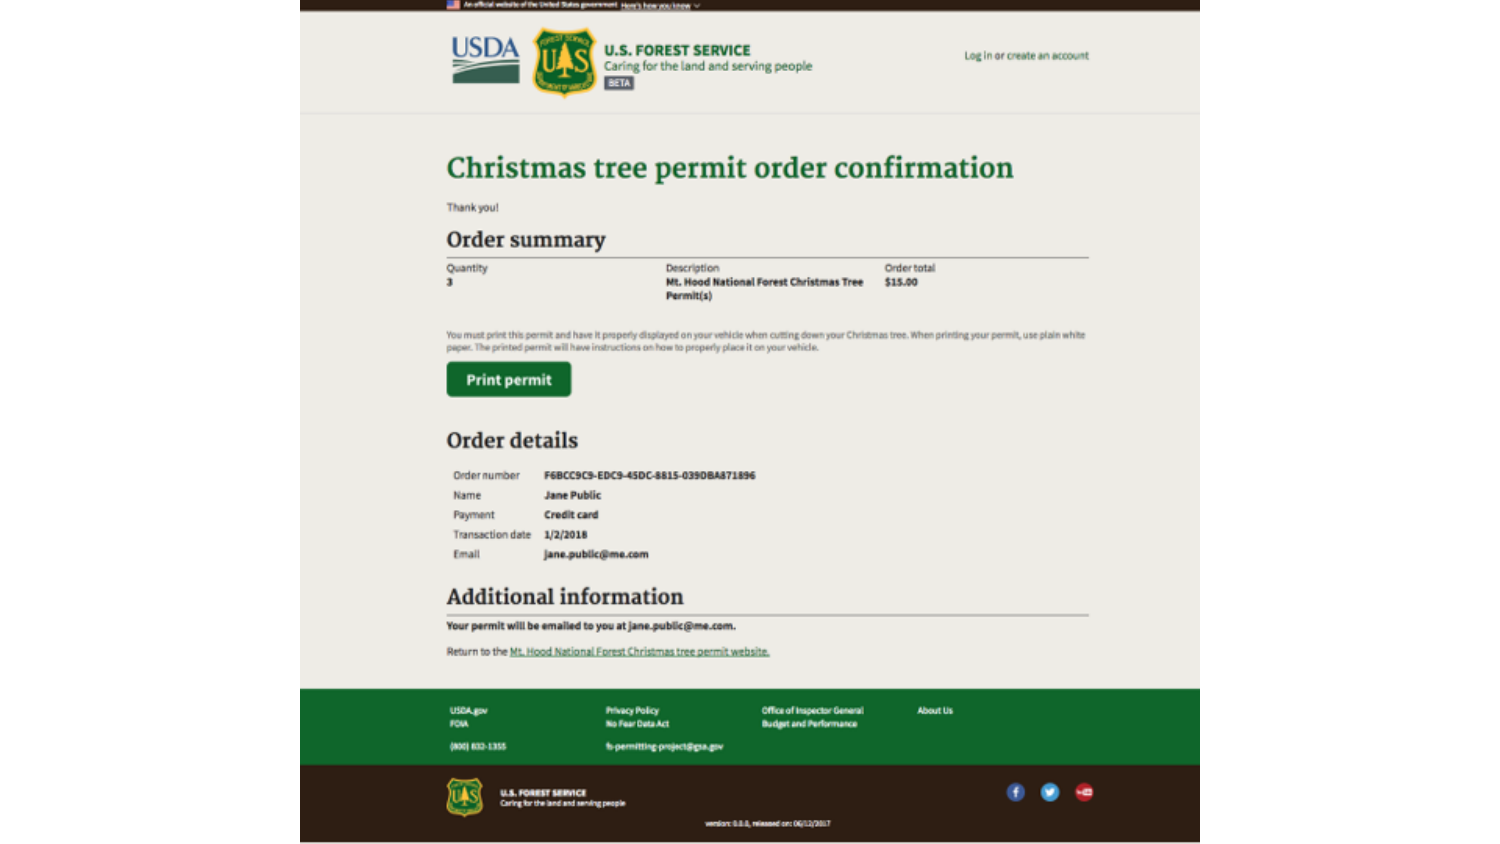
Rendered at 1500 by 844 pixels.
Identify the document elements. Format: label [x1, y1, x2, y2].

list [299, 0, 1201, 844]
